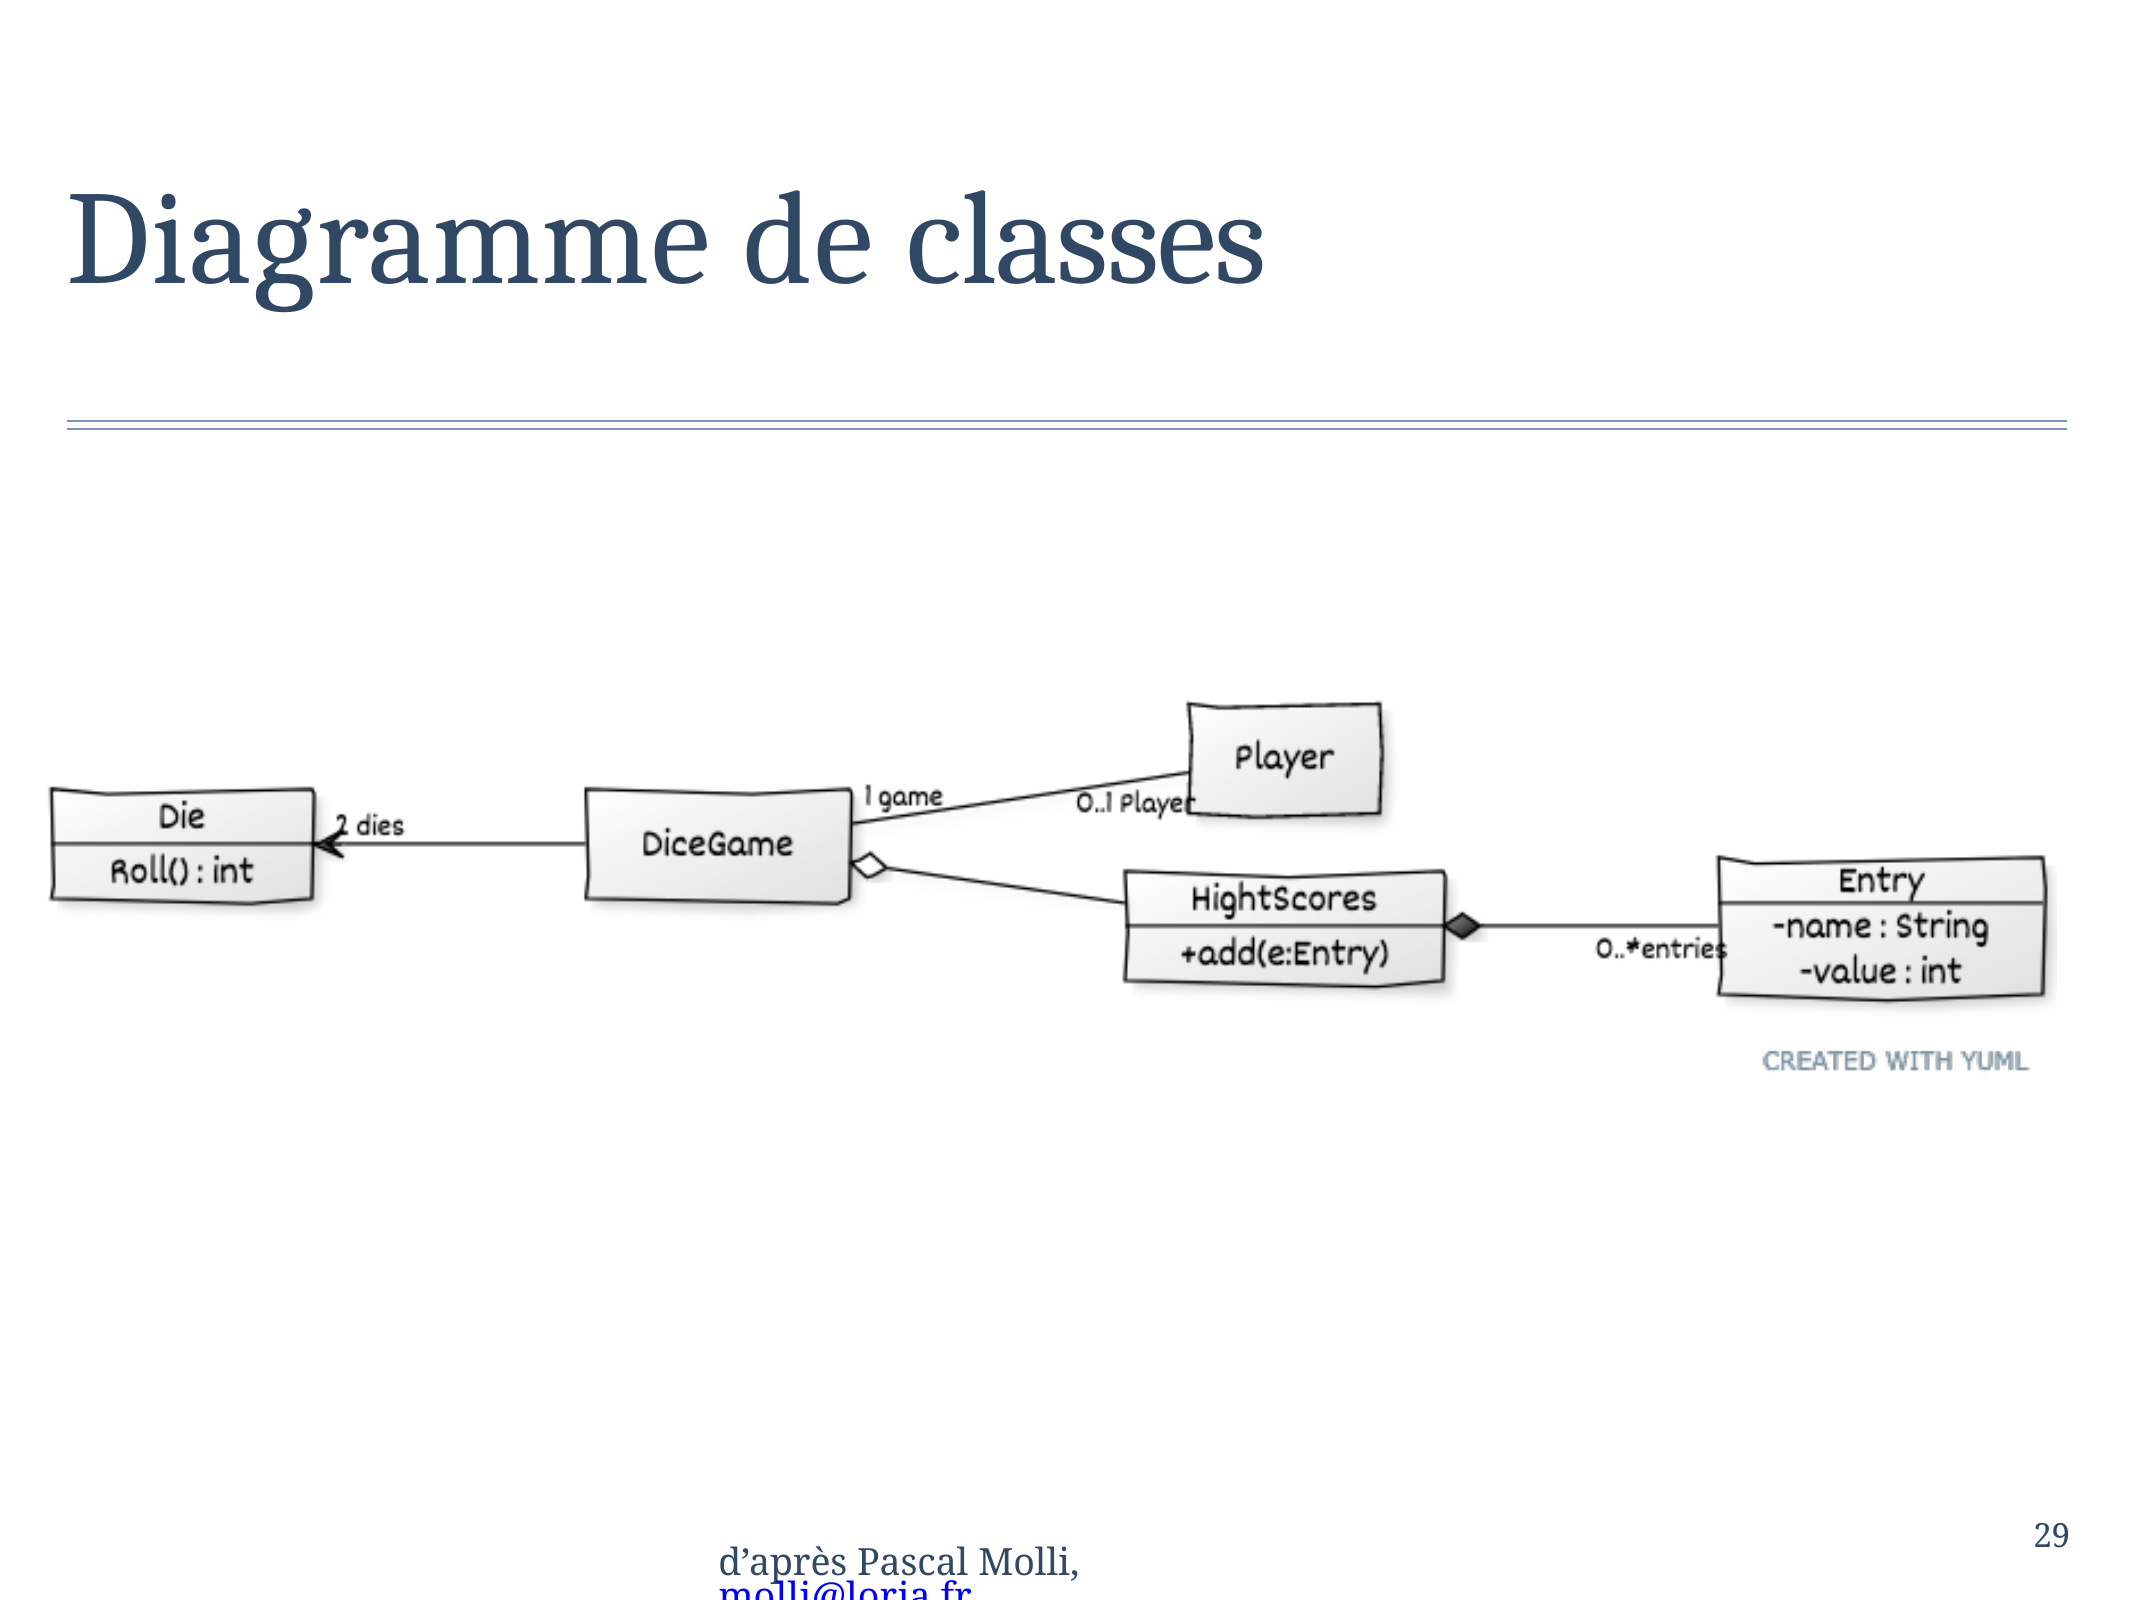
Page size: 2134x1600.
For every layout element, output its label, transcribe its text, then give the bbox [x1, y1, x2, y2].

title Diagramme de classes [64, 148, 1340, 418]
slide_number 29 [2027, 1523, 2075, 1600]
picture [39, 692, 2058, 1100]
text_box d’après Pascal Molli, molli@loria.fr [716, 1542, 1301, 1600]
